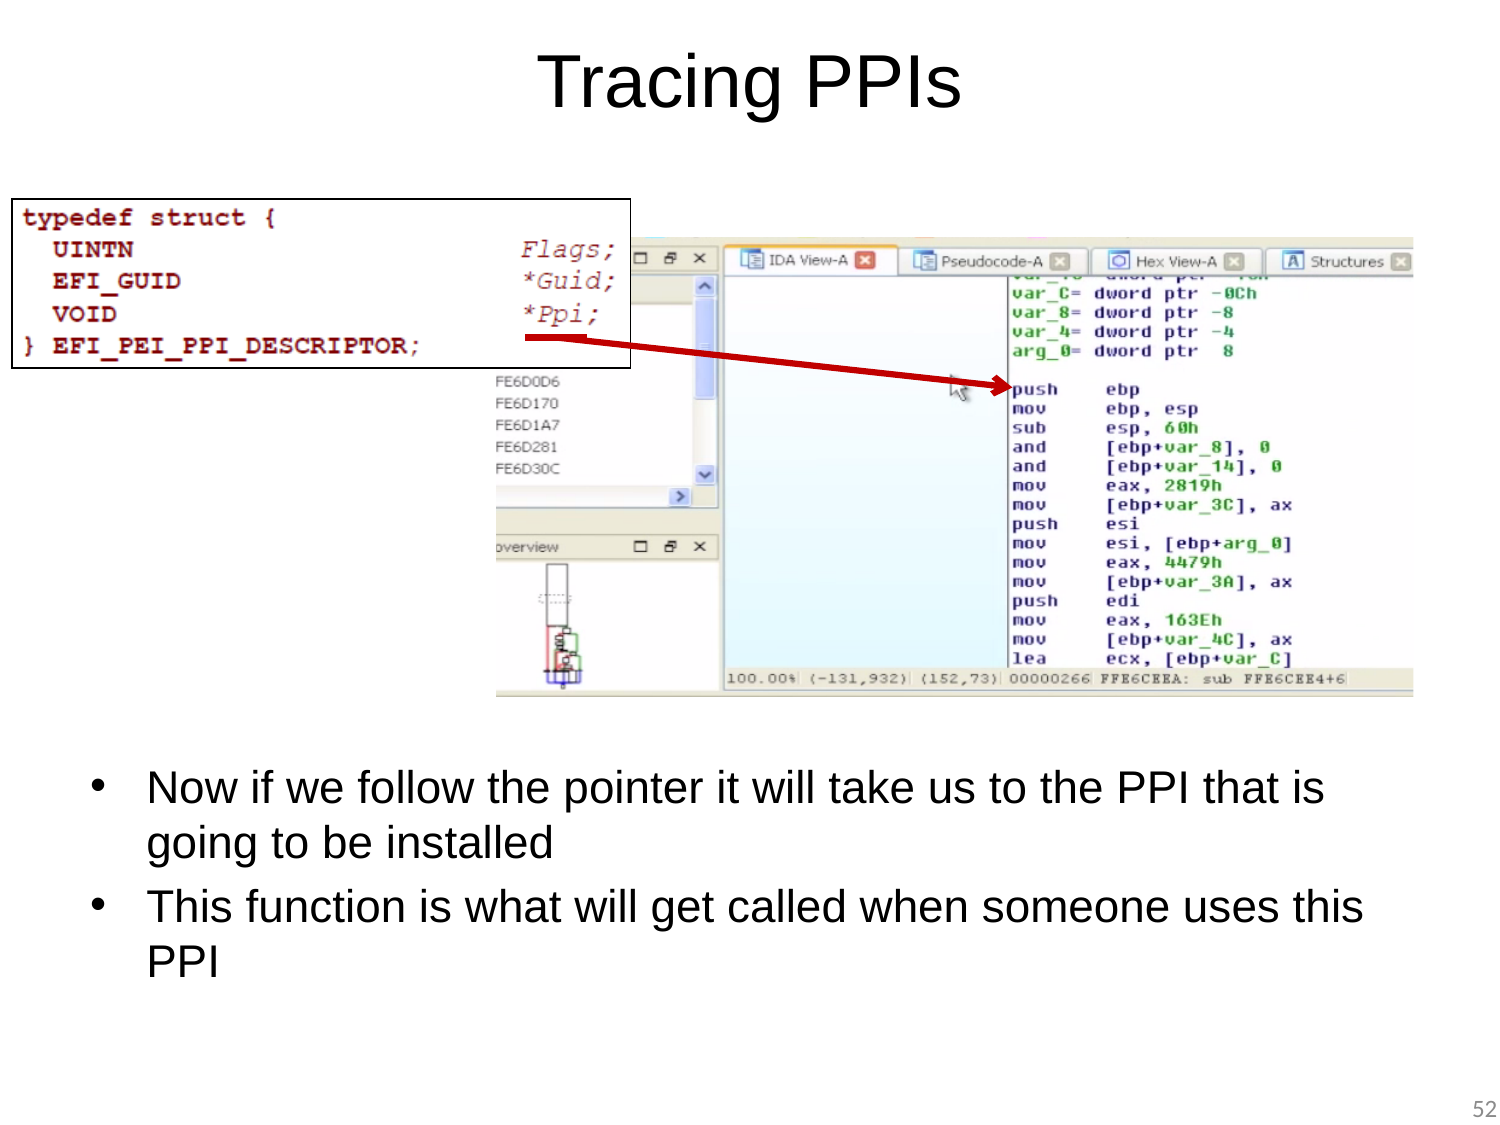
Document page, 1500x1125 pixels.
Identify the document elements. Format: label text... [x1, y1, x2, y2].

picture [12, 199, 1414, 697]
title Tracing PPIs [75, 0, 1425, 156]
slide_number 52 [1162, 1077, 1500, 1125]
list Now if we follow the pointer it will take us to the PPI that is going to be installed This function is what will get called when someone uses this PPI [75, 750, 1425, 1100]
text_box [555, 337, 1013, 388]
